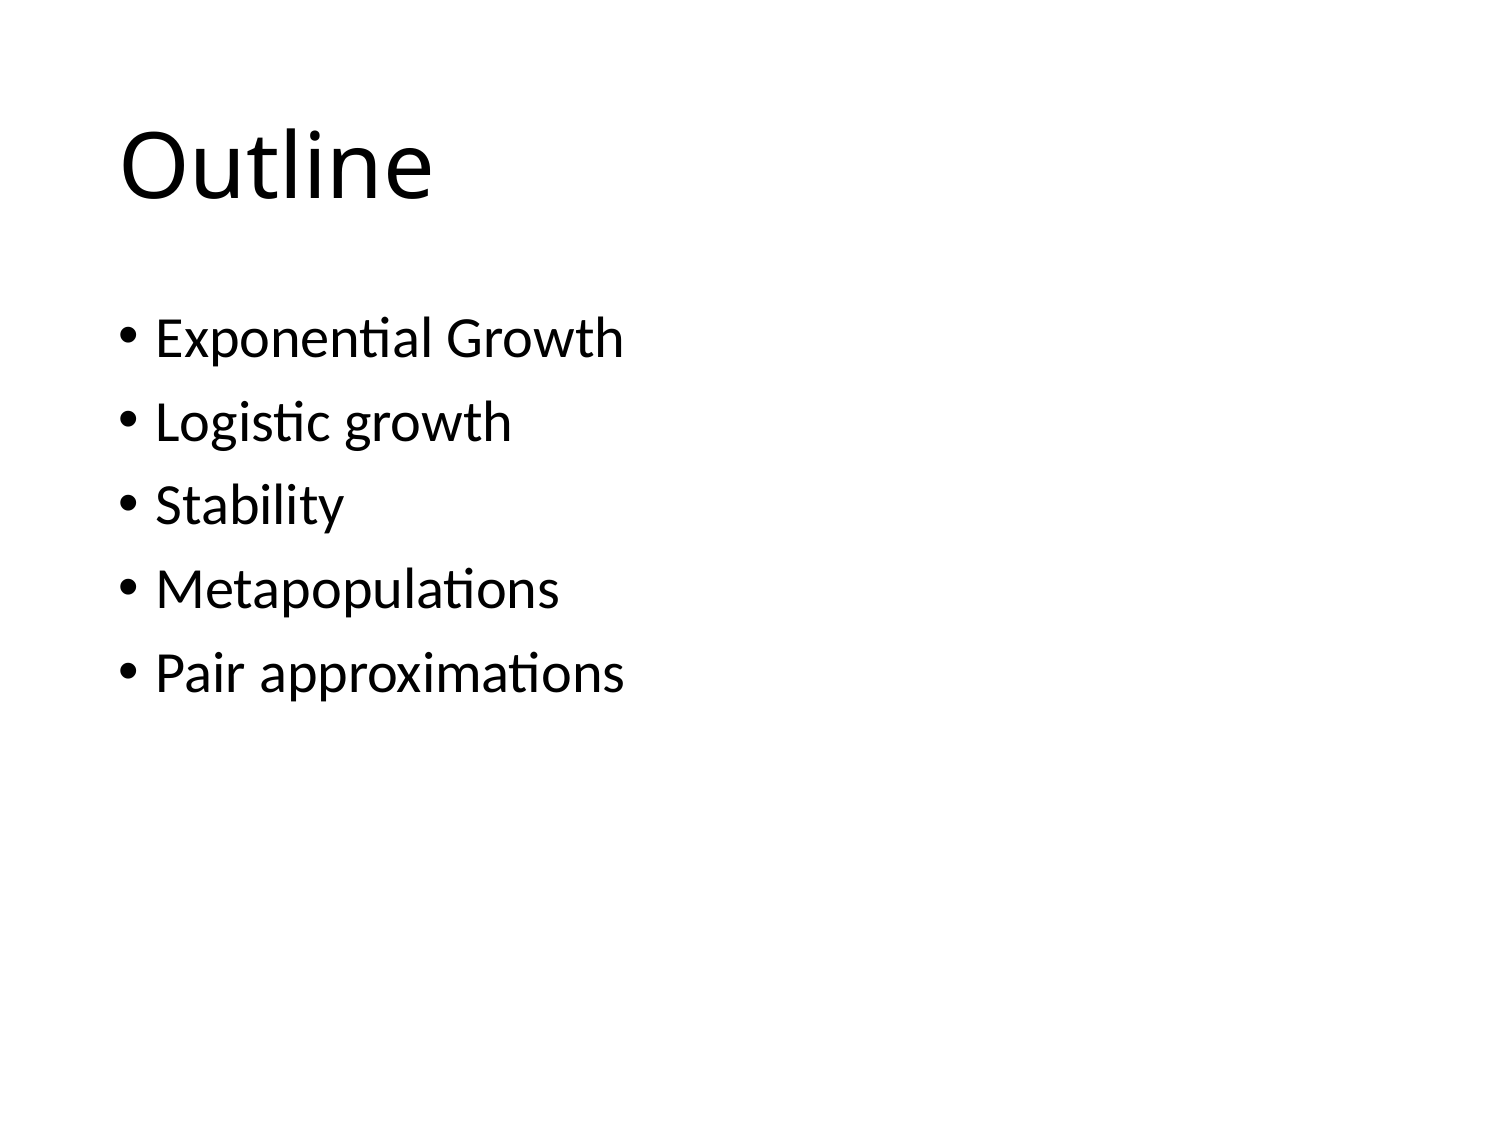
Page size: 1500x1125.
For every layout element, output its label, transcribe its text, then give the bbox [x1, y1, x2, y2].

title Outline [103, 59, 1397, 278]
list Exponential Growth Logistic growth Stability Metapopulations Pair approximations [103, 299, 1397, 1014]
